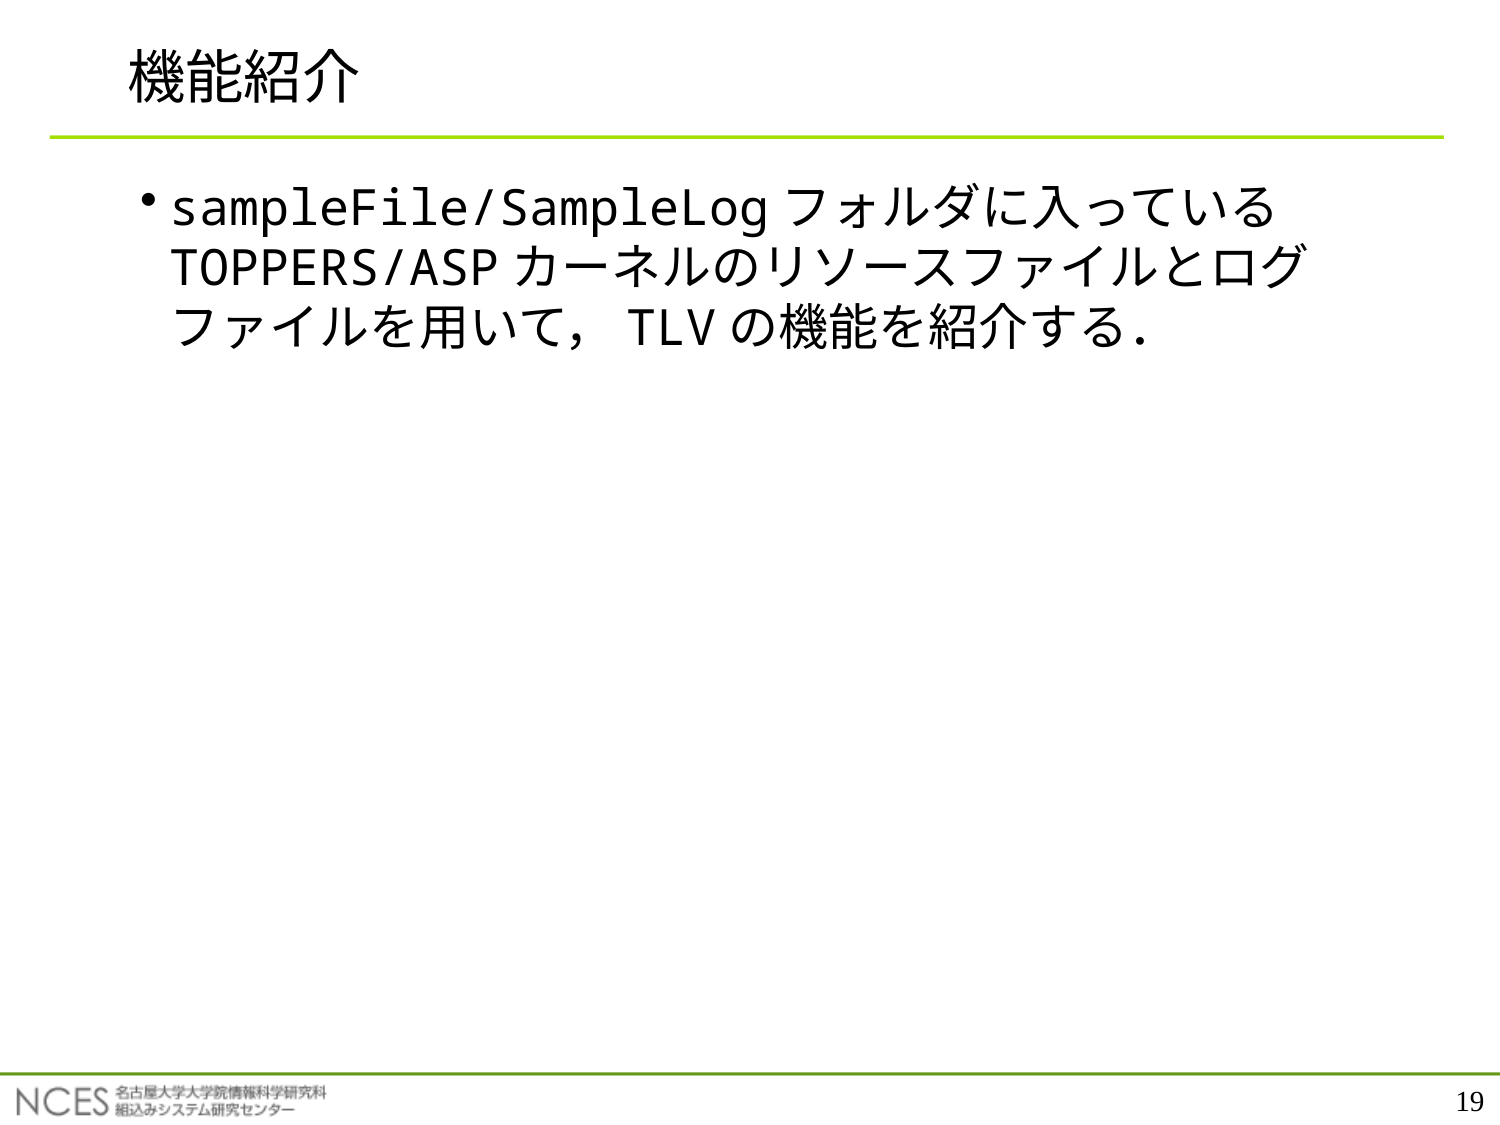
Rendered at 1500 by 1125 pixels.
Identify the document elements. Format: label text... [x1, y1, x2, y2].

slide_number 19 [1187, 1074, 1500, 1125]
title 機能紹介 [112, 37, 1388, 113]
list sampleFile/SampleLogフォルダに入っているTOPPERS/ASPカーネルのリソースファイルとログファイルを用いて，TLVの機能を紹介する． [125, 167, 1400, 1039]
picture [0, 1071, 1500, 1125]
